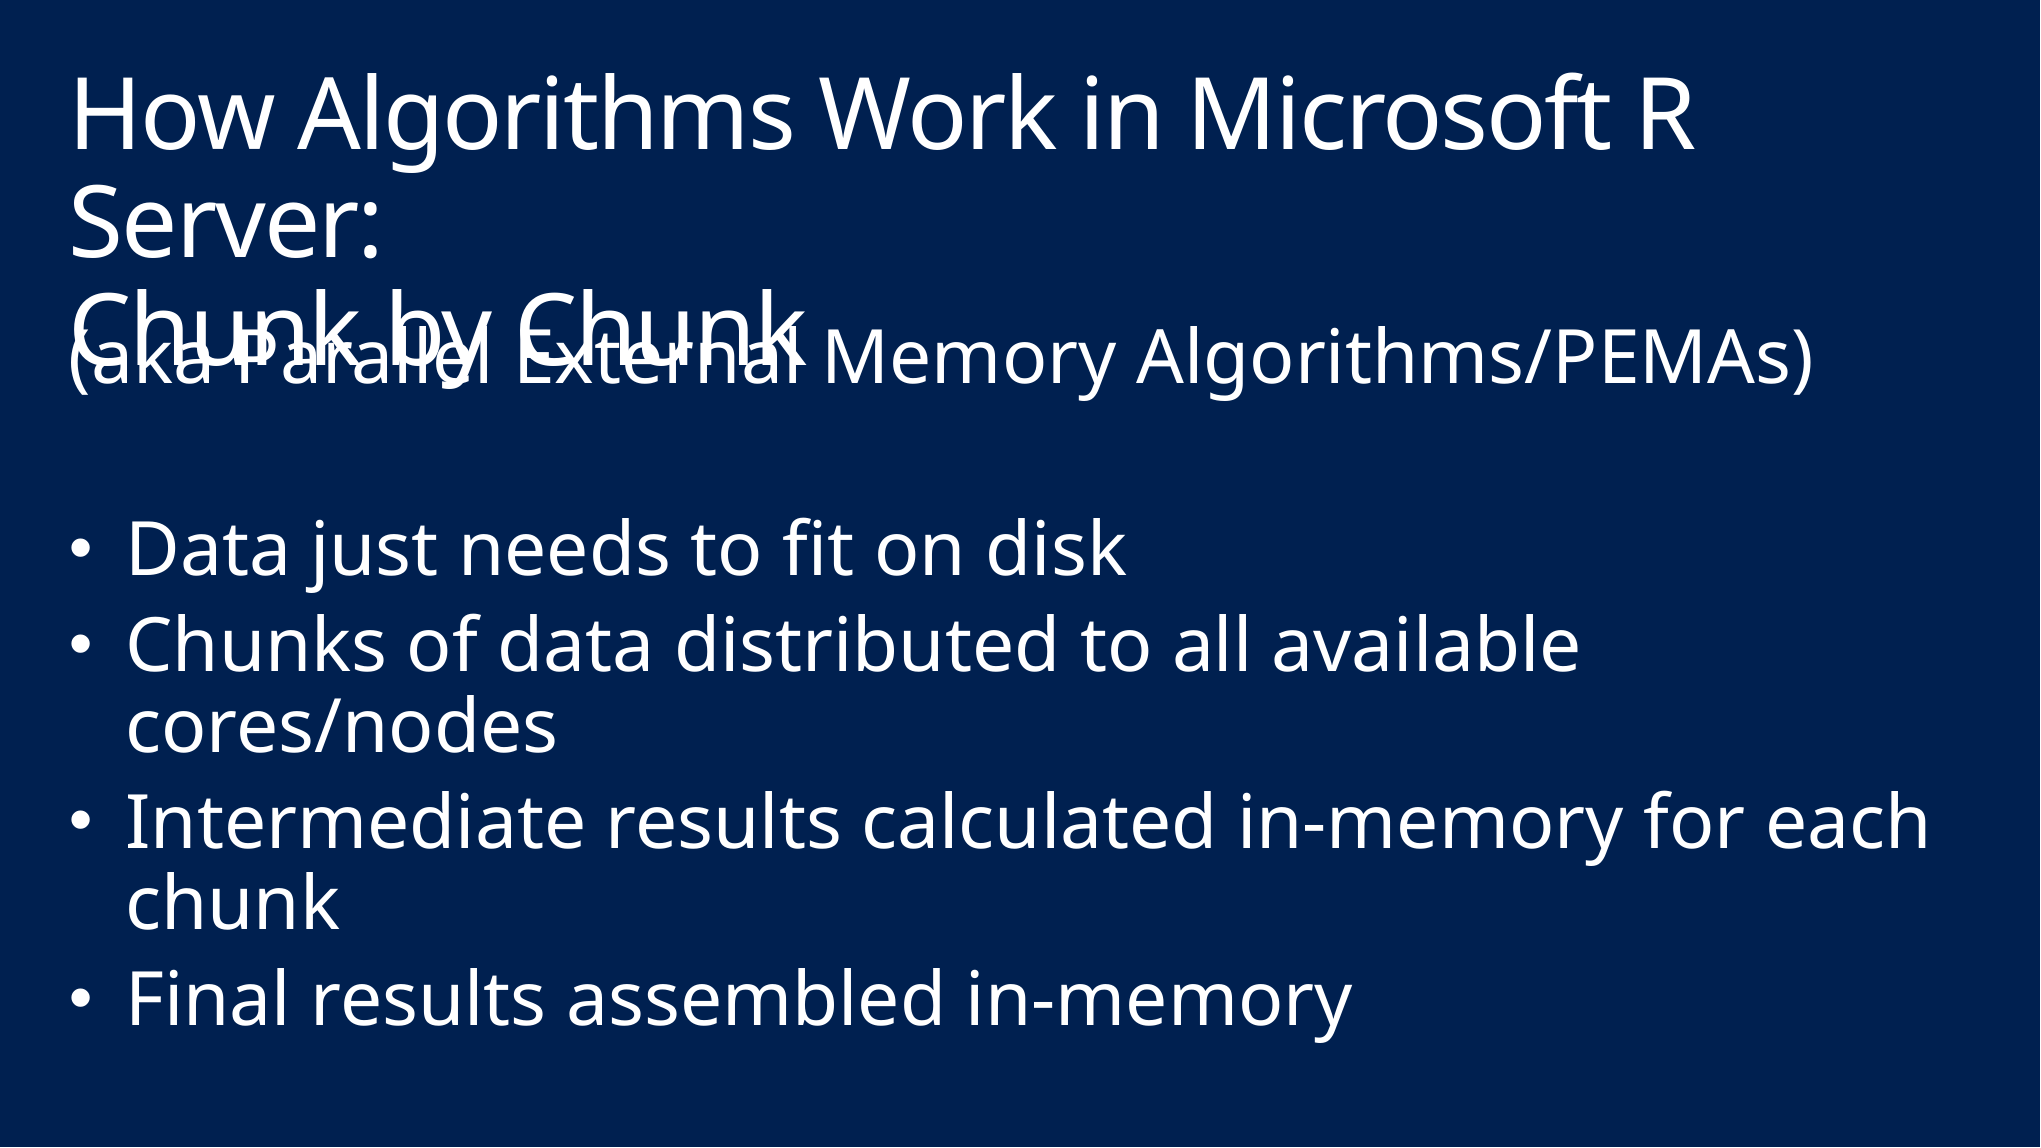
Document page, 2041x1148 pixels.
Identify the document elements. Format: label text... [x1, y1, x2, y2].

title How Algorithms Work in Microsoft R Server: Chunk by Chunk [45, 48, 1996, 199]
list (aka Parallel External Memory Algorithms/PEMAs) Data just needs to fit on disk Chunks of data distributed to all available cores/nodes Intermediate results calculated in-memory for each chunk Final results assembled in-memory [45, 199, 1996, 911]
